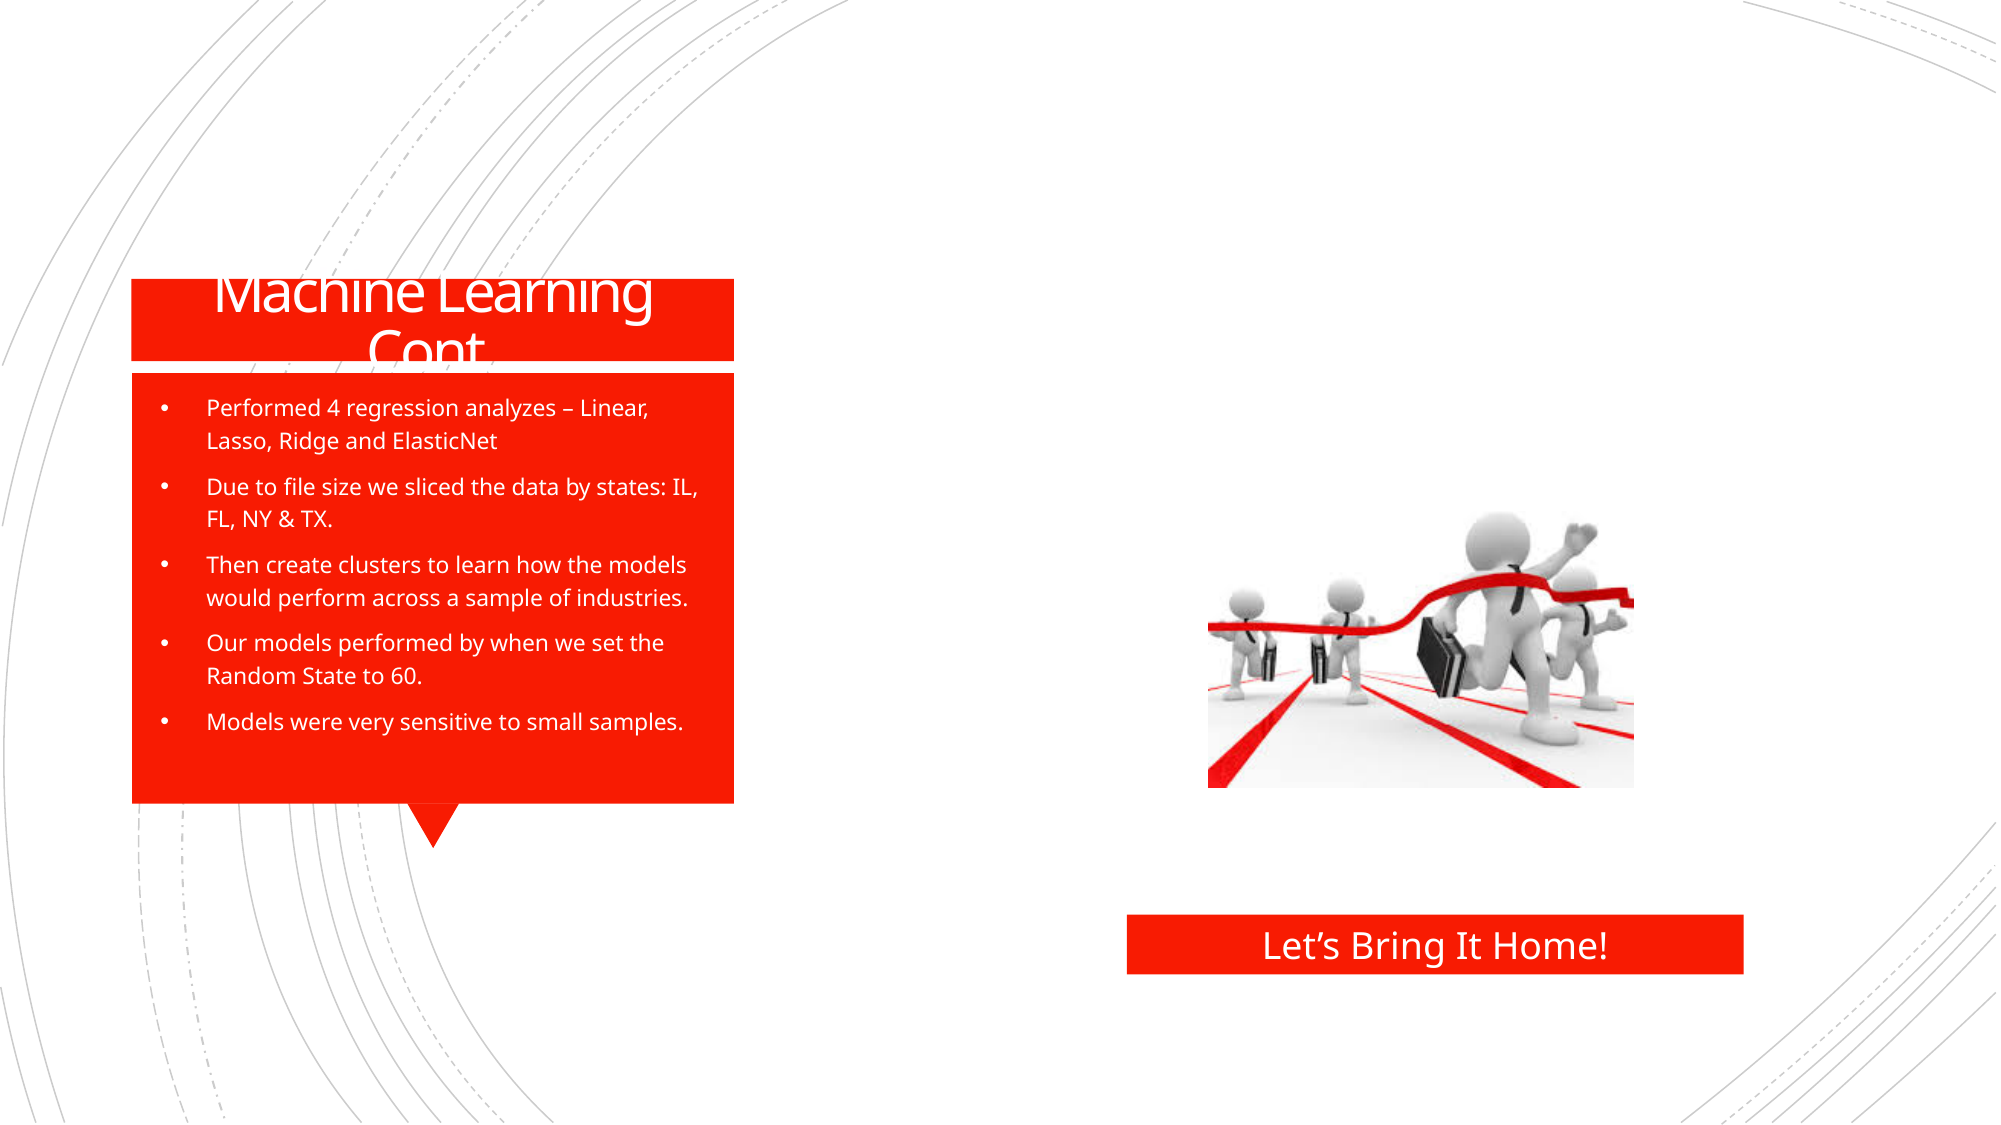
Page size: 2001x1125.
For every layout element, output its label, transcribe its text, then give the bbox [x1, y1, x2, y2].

text_box Let’s Bring It Home! [1126, 914, 1744, 975]
text_box Performed 4 regression analyzes – Linear, Lasso, Ridge and ElasticNet Due to file size we sliced the data by states: IL, FL, NY & TX. Then create clusters to learn how the models would perform across a sample of industries. Our models performed by when we set the Random State to 60. Models were very sensitive to small samples. [145, 381, 721, 788]
text_box Machine Learning Cont. [145, 287, 721, 362]
picture [1207, 511, 1635, 788]
